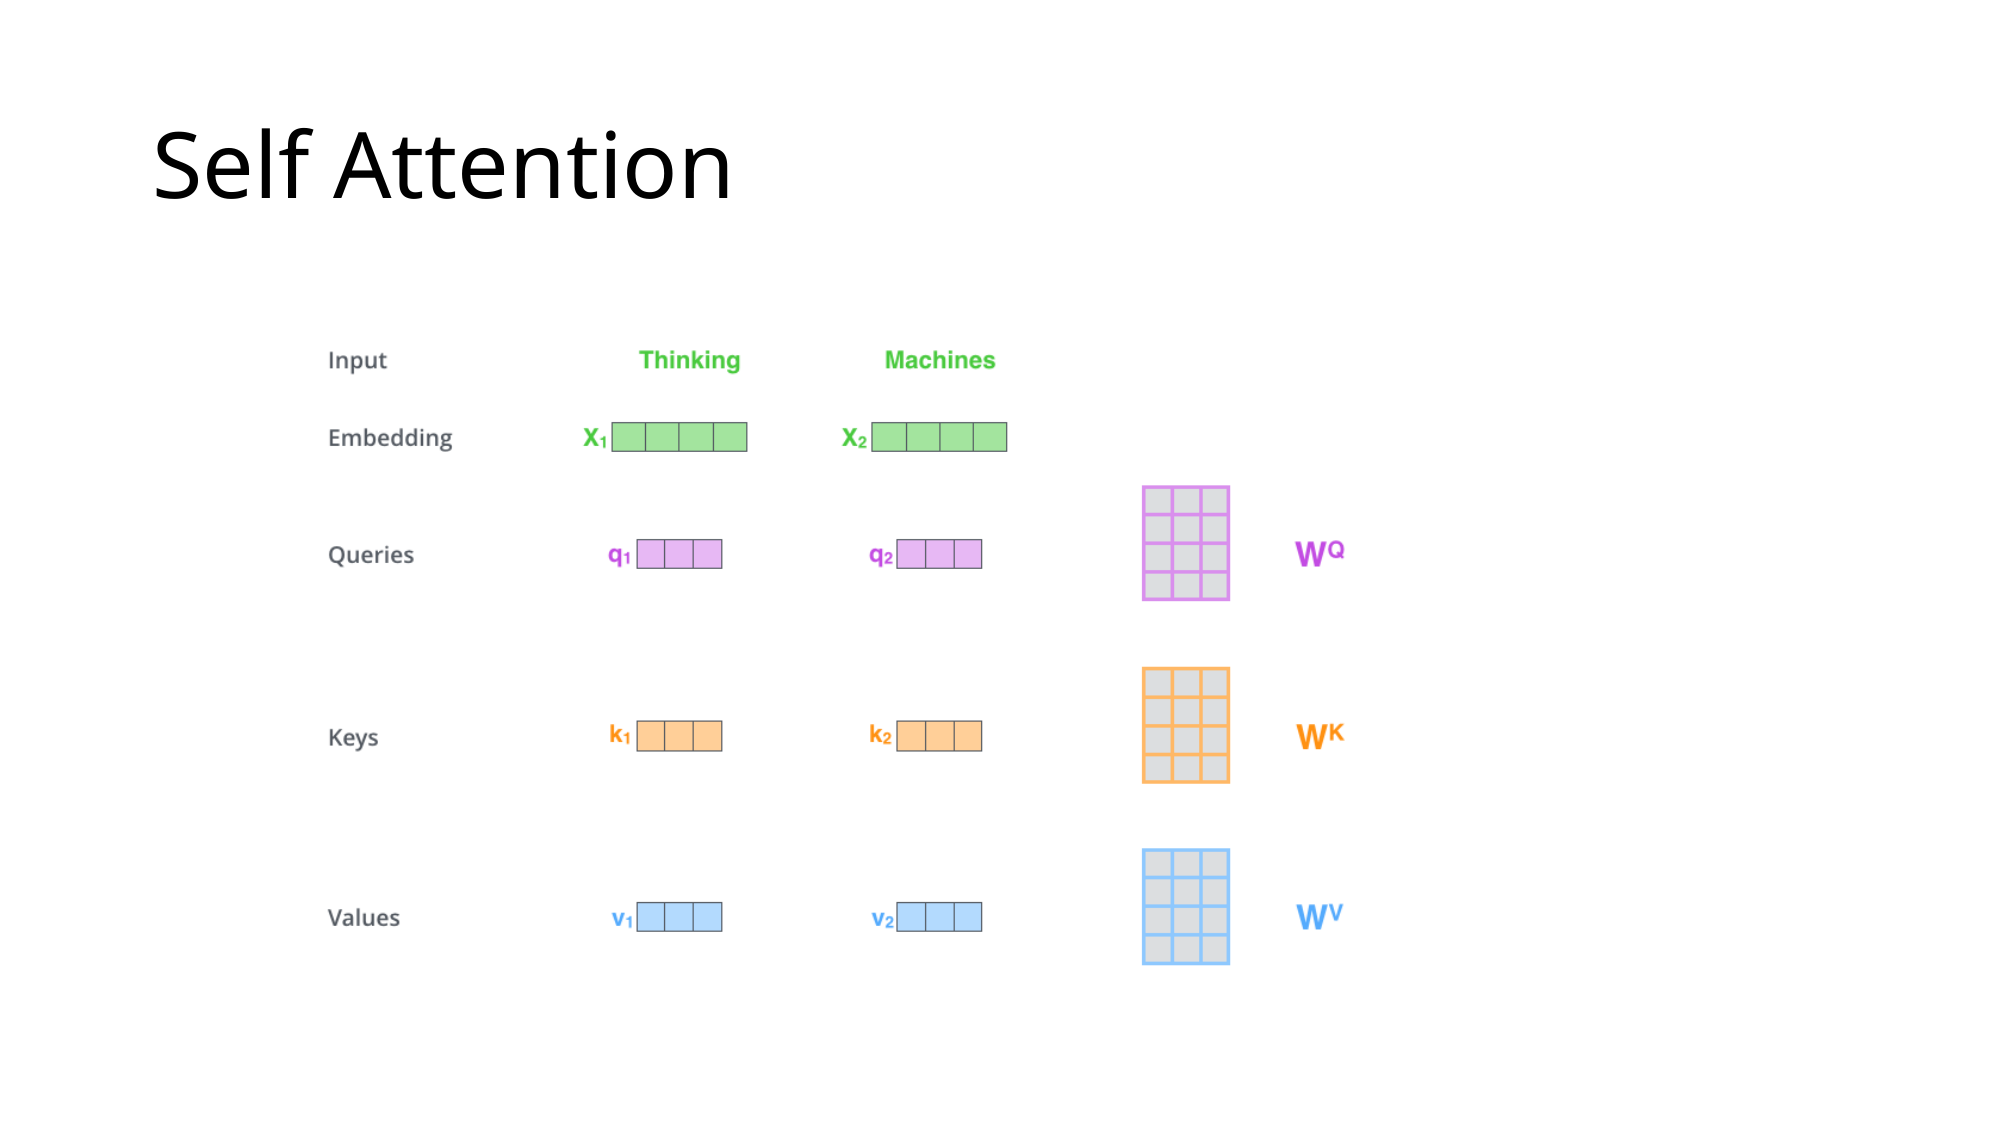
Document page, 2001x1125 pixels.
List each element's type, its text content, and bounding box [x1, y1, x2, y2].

title Self Attention [137, 59, 1863, 278]
picture [316, 335, 1360, 994]
